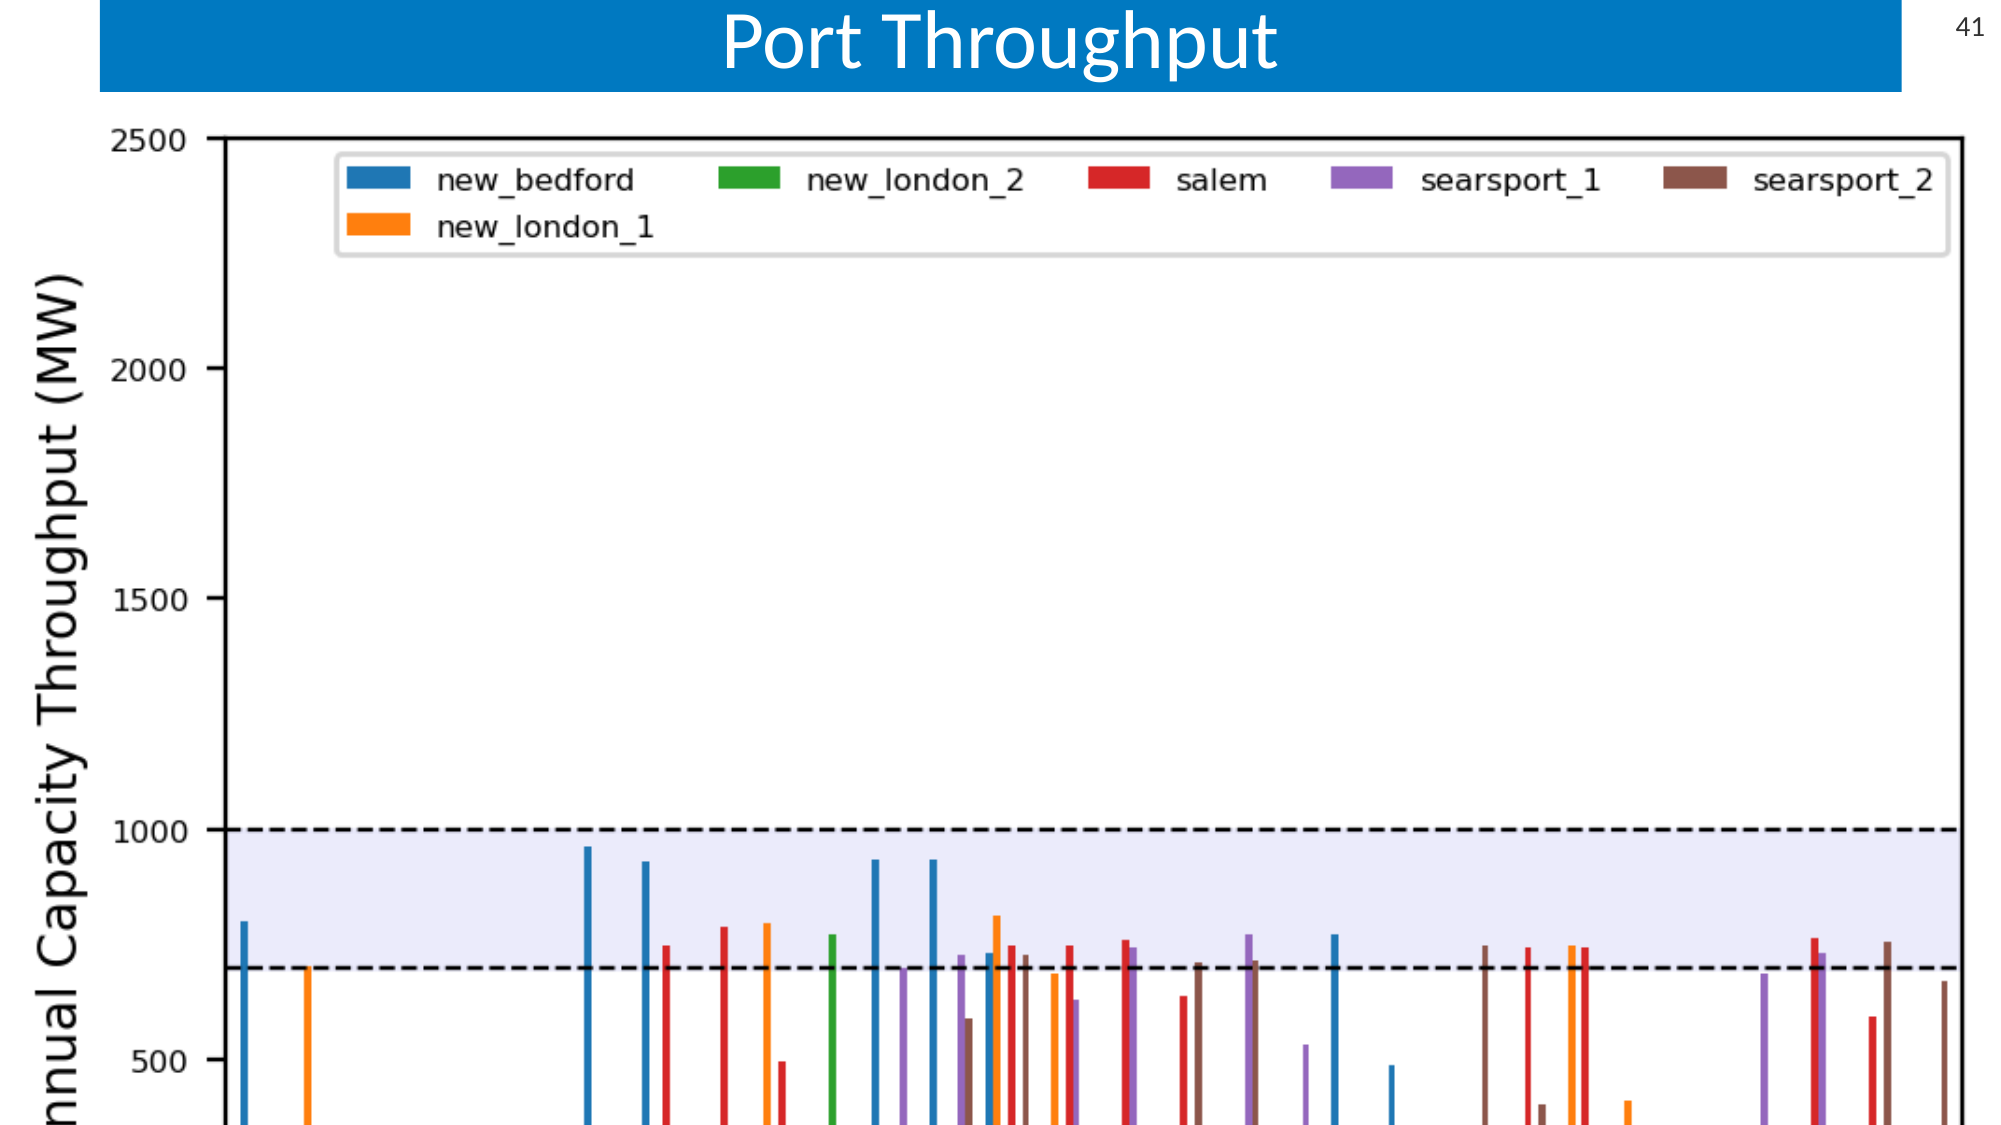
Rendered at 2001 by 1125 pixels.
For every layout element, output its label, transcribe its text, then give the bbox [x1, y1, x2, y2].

picture [0, 92, 2000, 1125]
title Port Throughput [99, 0, 1902, 91]
